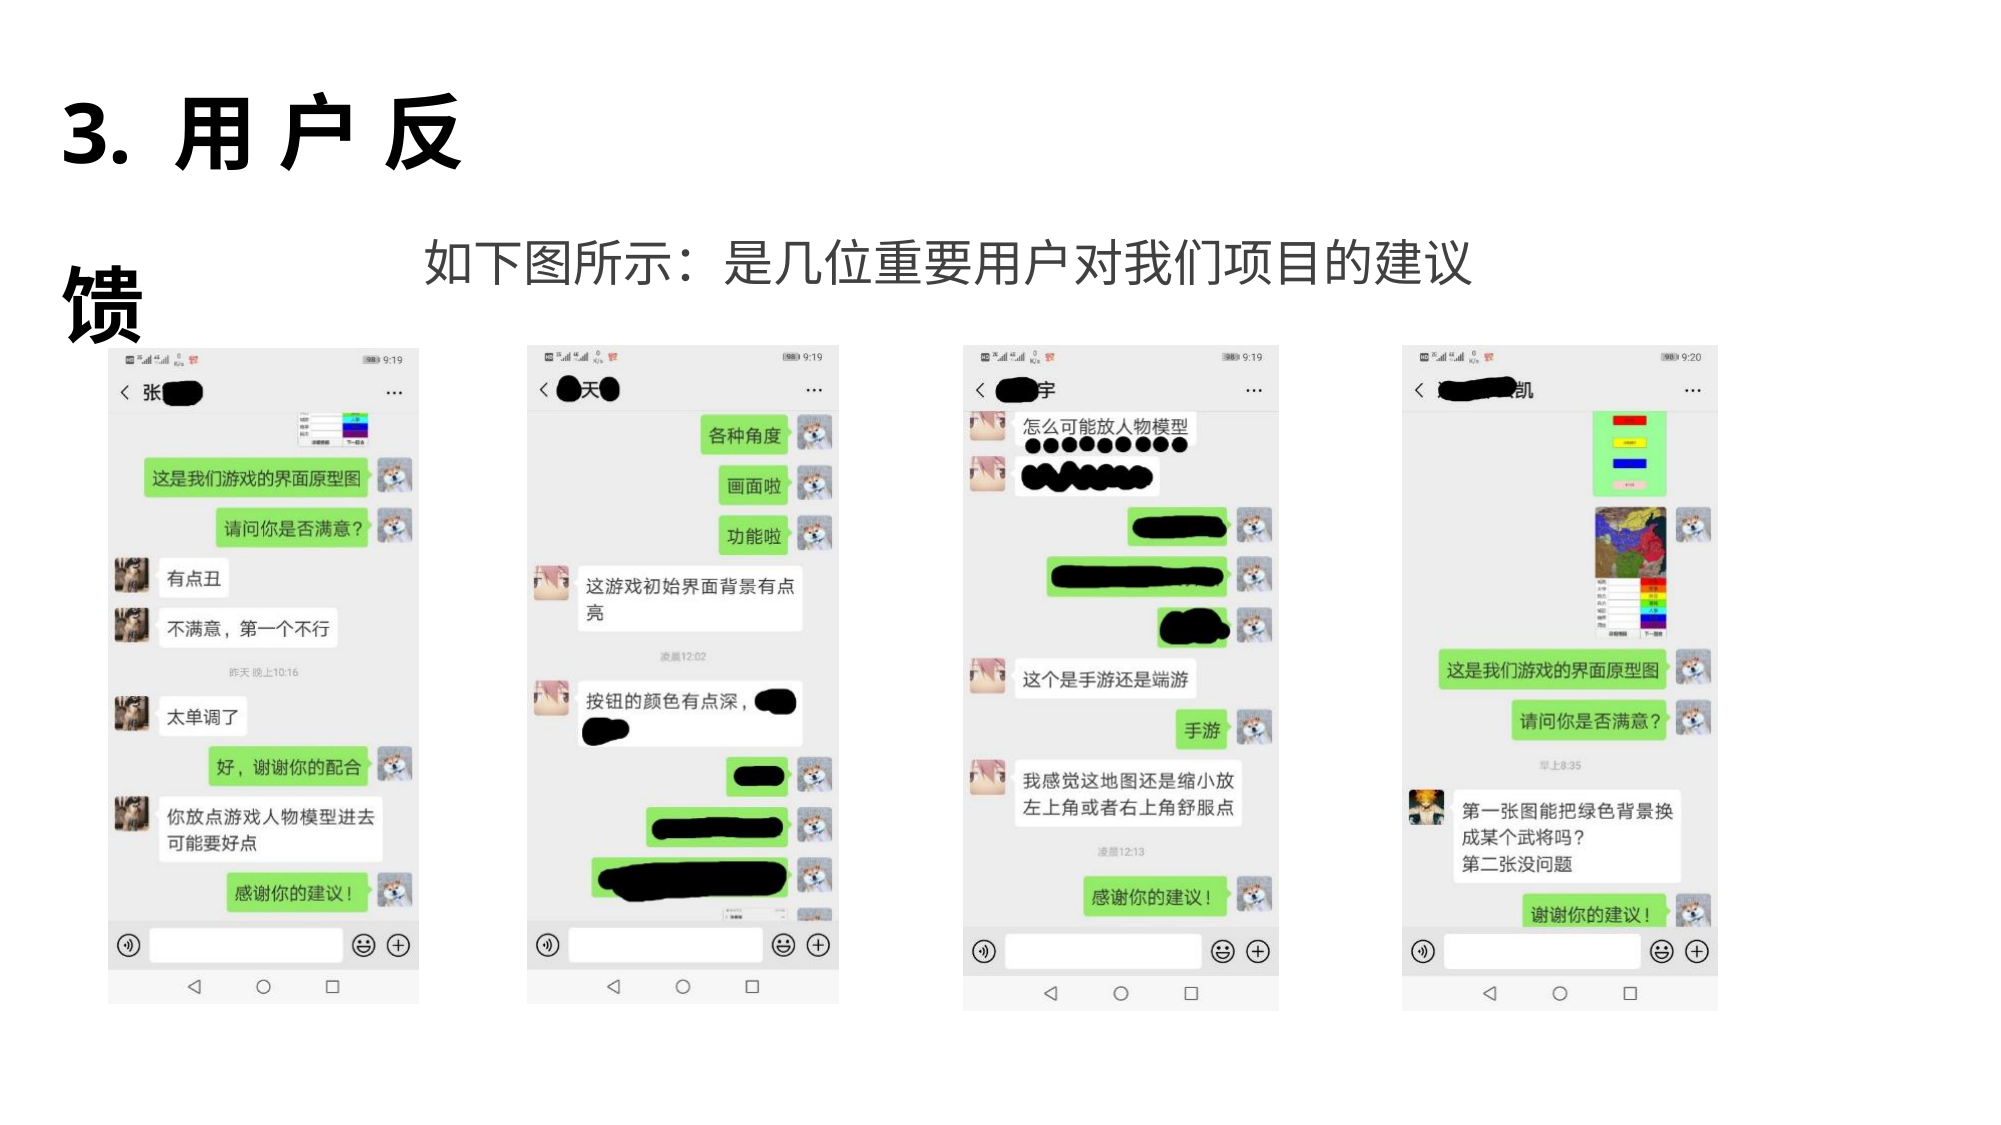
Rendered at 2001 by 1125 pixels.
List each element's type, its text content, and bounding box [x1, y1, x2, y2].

text_box 3.用户反馈 [46, 0, 481, 188]
picture [963, 345, 1279, 1011]
text_box 如下图所示：是几位重要用户对我们项目的建议 [408, 212, 1518, 300]
picture [108, 348, 419, 1004]
picture [1402, 345, 1718, 1011]
picture [527, 345, 839, 1004]
